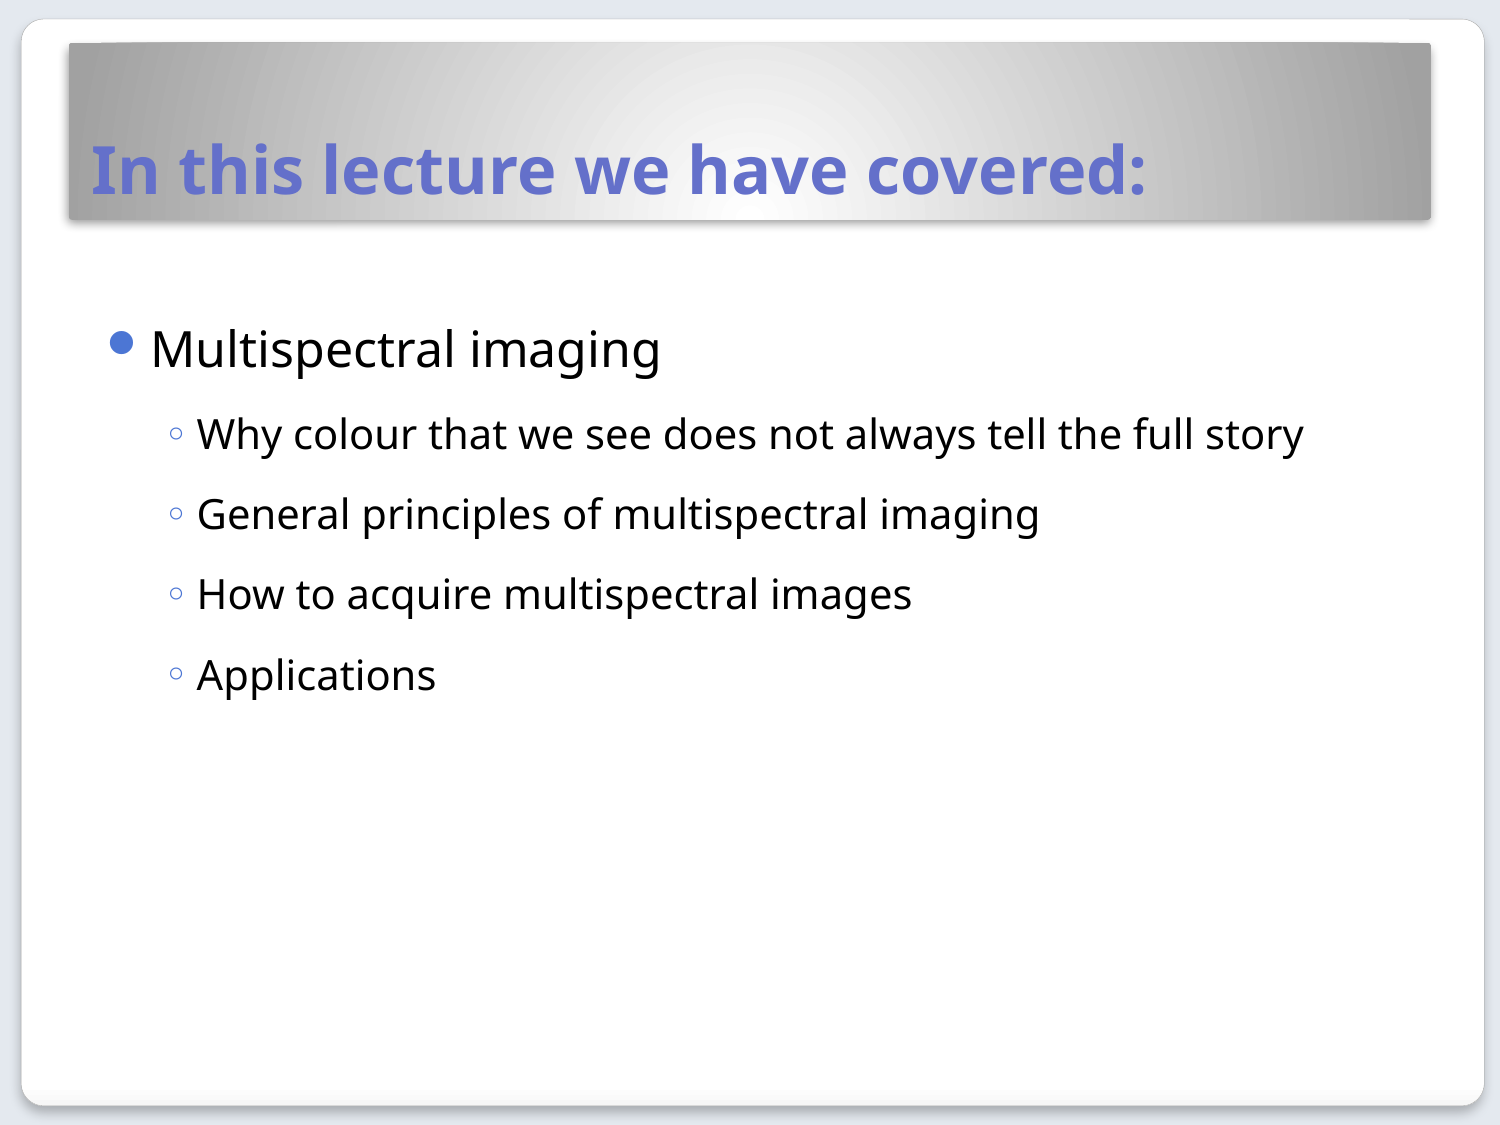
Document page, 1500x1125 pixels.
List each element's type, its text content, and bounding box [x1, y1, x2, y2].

list Multispectral imaging Why colour that we see does not always tell the full story General principles of multispectral imaging How to acquire multispectral images Applications [76, 302, 1420, 1047]
title In this lecture we have covered: [76, 42, 1420, 216]
